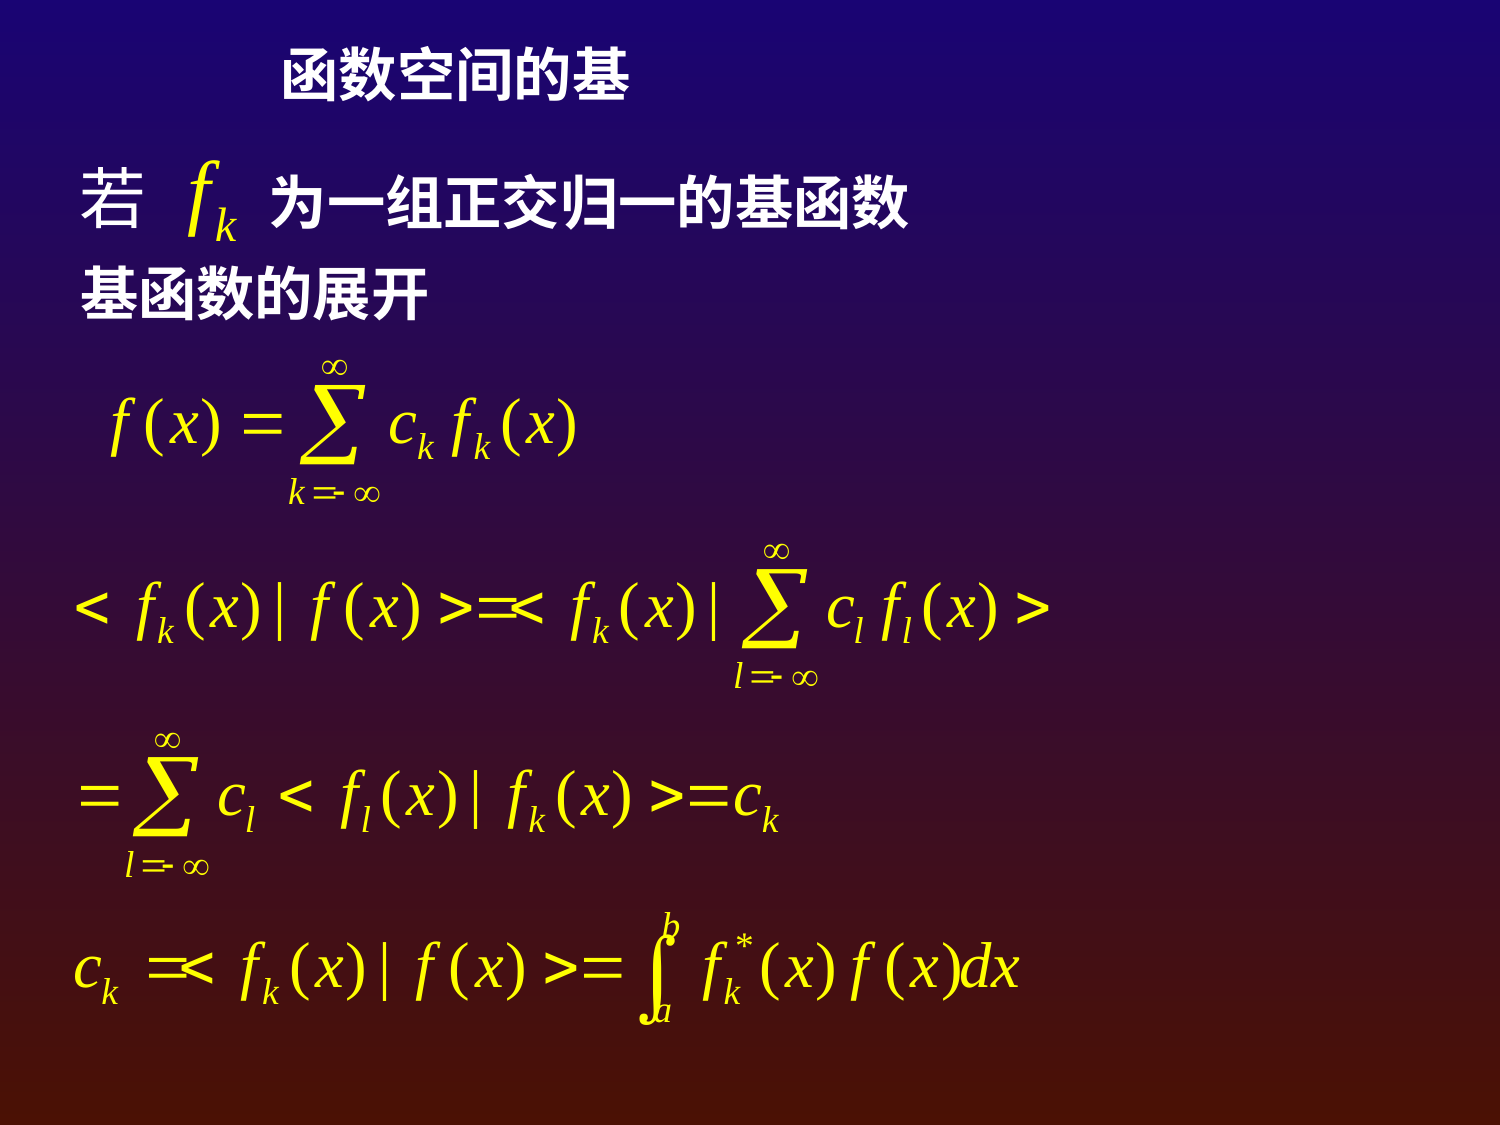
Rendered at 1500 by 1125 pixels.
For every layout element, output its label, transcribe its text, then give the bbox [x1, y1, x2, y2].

text_box 函数空间的基 [265, 30, 1058, 116]
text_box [159, 135, 257, 262]
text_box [64, 518, 1064, 1038]
text_box 为一组正交归一的基函数 [262, 159, 1483, 245]
text_box 基函数的展开 [64, 249, 744, 335]
text_box 若 [64, 148, 154, 244]
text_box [88, 334, 592, 517]
